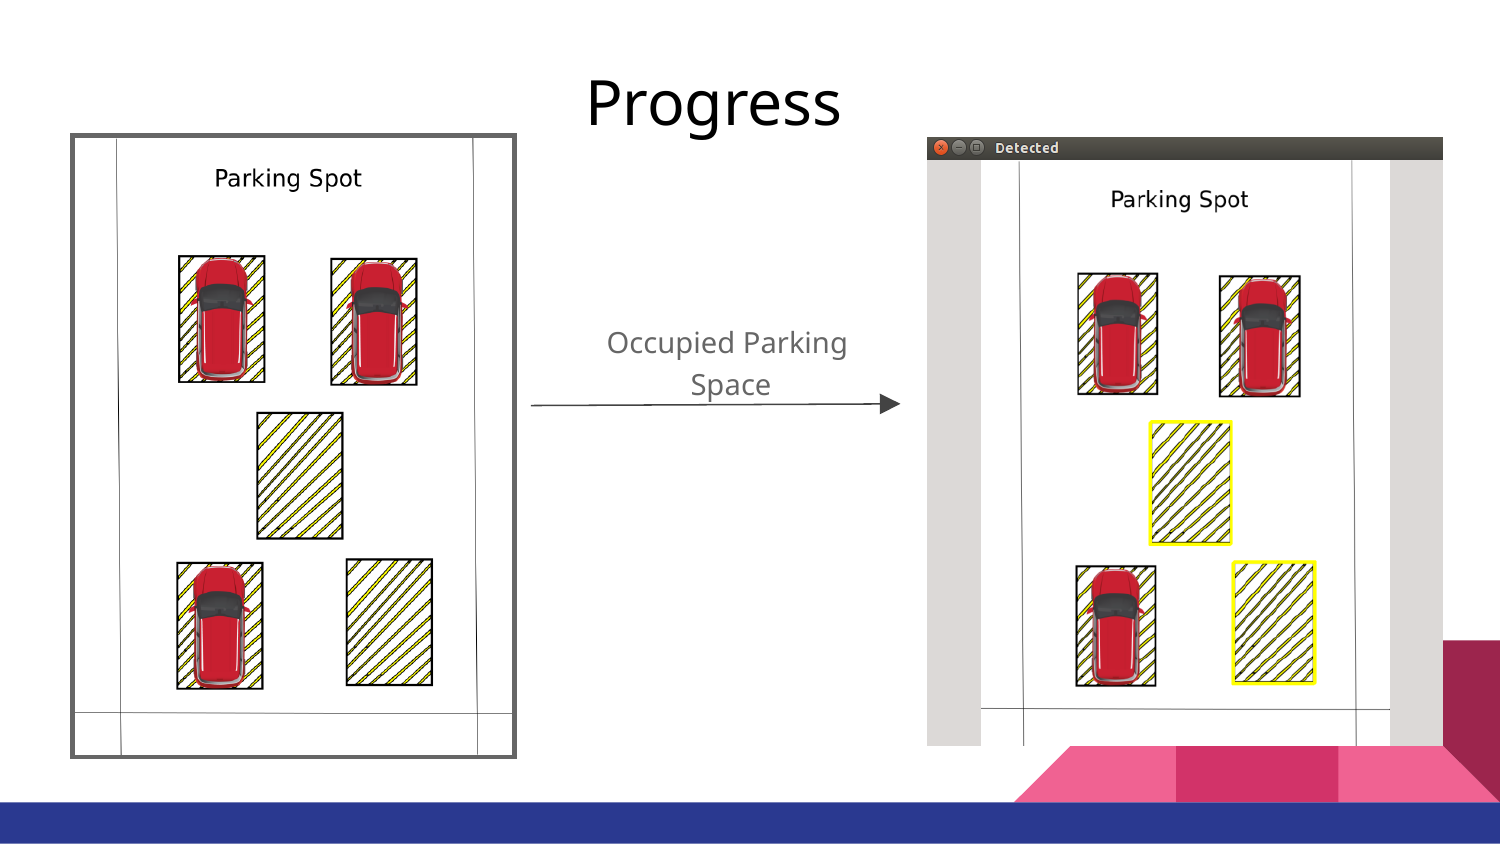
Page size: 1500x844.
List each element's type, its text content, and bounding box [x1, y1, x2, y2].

picture [74, 137, 513, 755]
picture [926, 137, 1444, 746]
text_box Progress [524, 48, 904, 164]
text_box Occupied Parking Space [516, 263, 921, 455]
